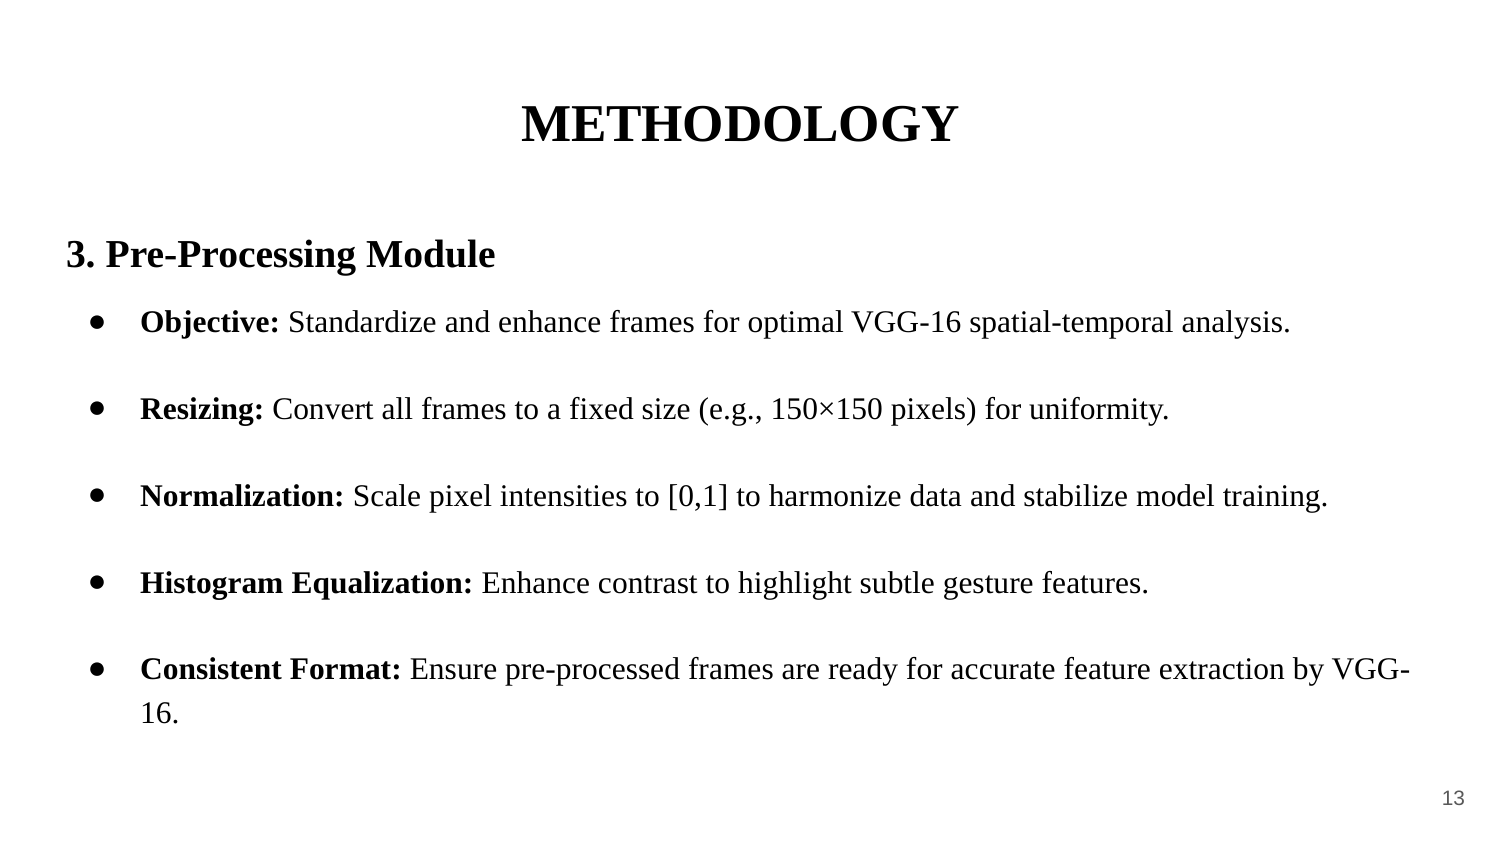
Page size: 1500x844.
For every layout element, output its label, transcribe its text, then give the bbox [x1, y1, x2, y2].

title METHODOLOGY [51, 72, 1449, 167]
slide_number ‹#› [1389, 764, 1480, 830]
list 3. Pre-Processing Module Objective: Standardize and enhance frames for optimal VGG-16 spatial-temporal analysis. Resizing: Convert all frames to a fixed size (e.g., 150×150 pixels) for uniformity. Normalization: Scale pixel intensities to [0,1] to harmonize data and stabilize model training. Histogram Equalization: Enhance contrast to highlight subtle gesture features. Consistent Format: Ensure pre-processed frames are ready for accurate feature extraction by VGG-16. [51, 189, 1449, 750]
